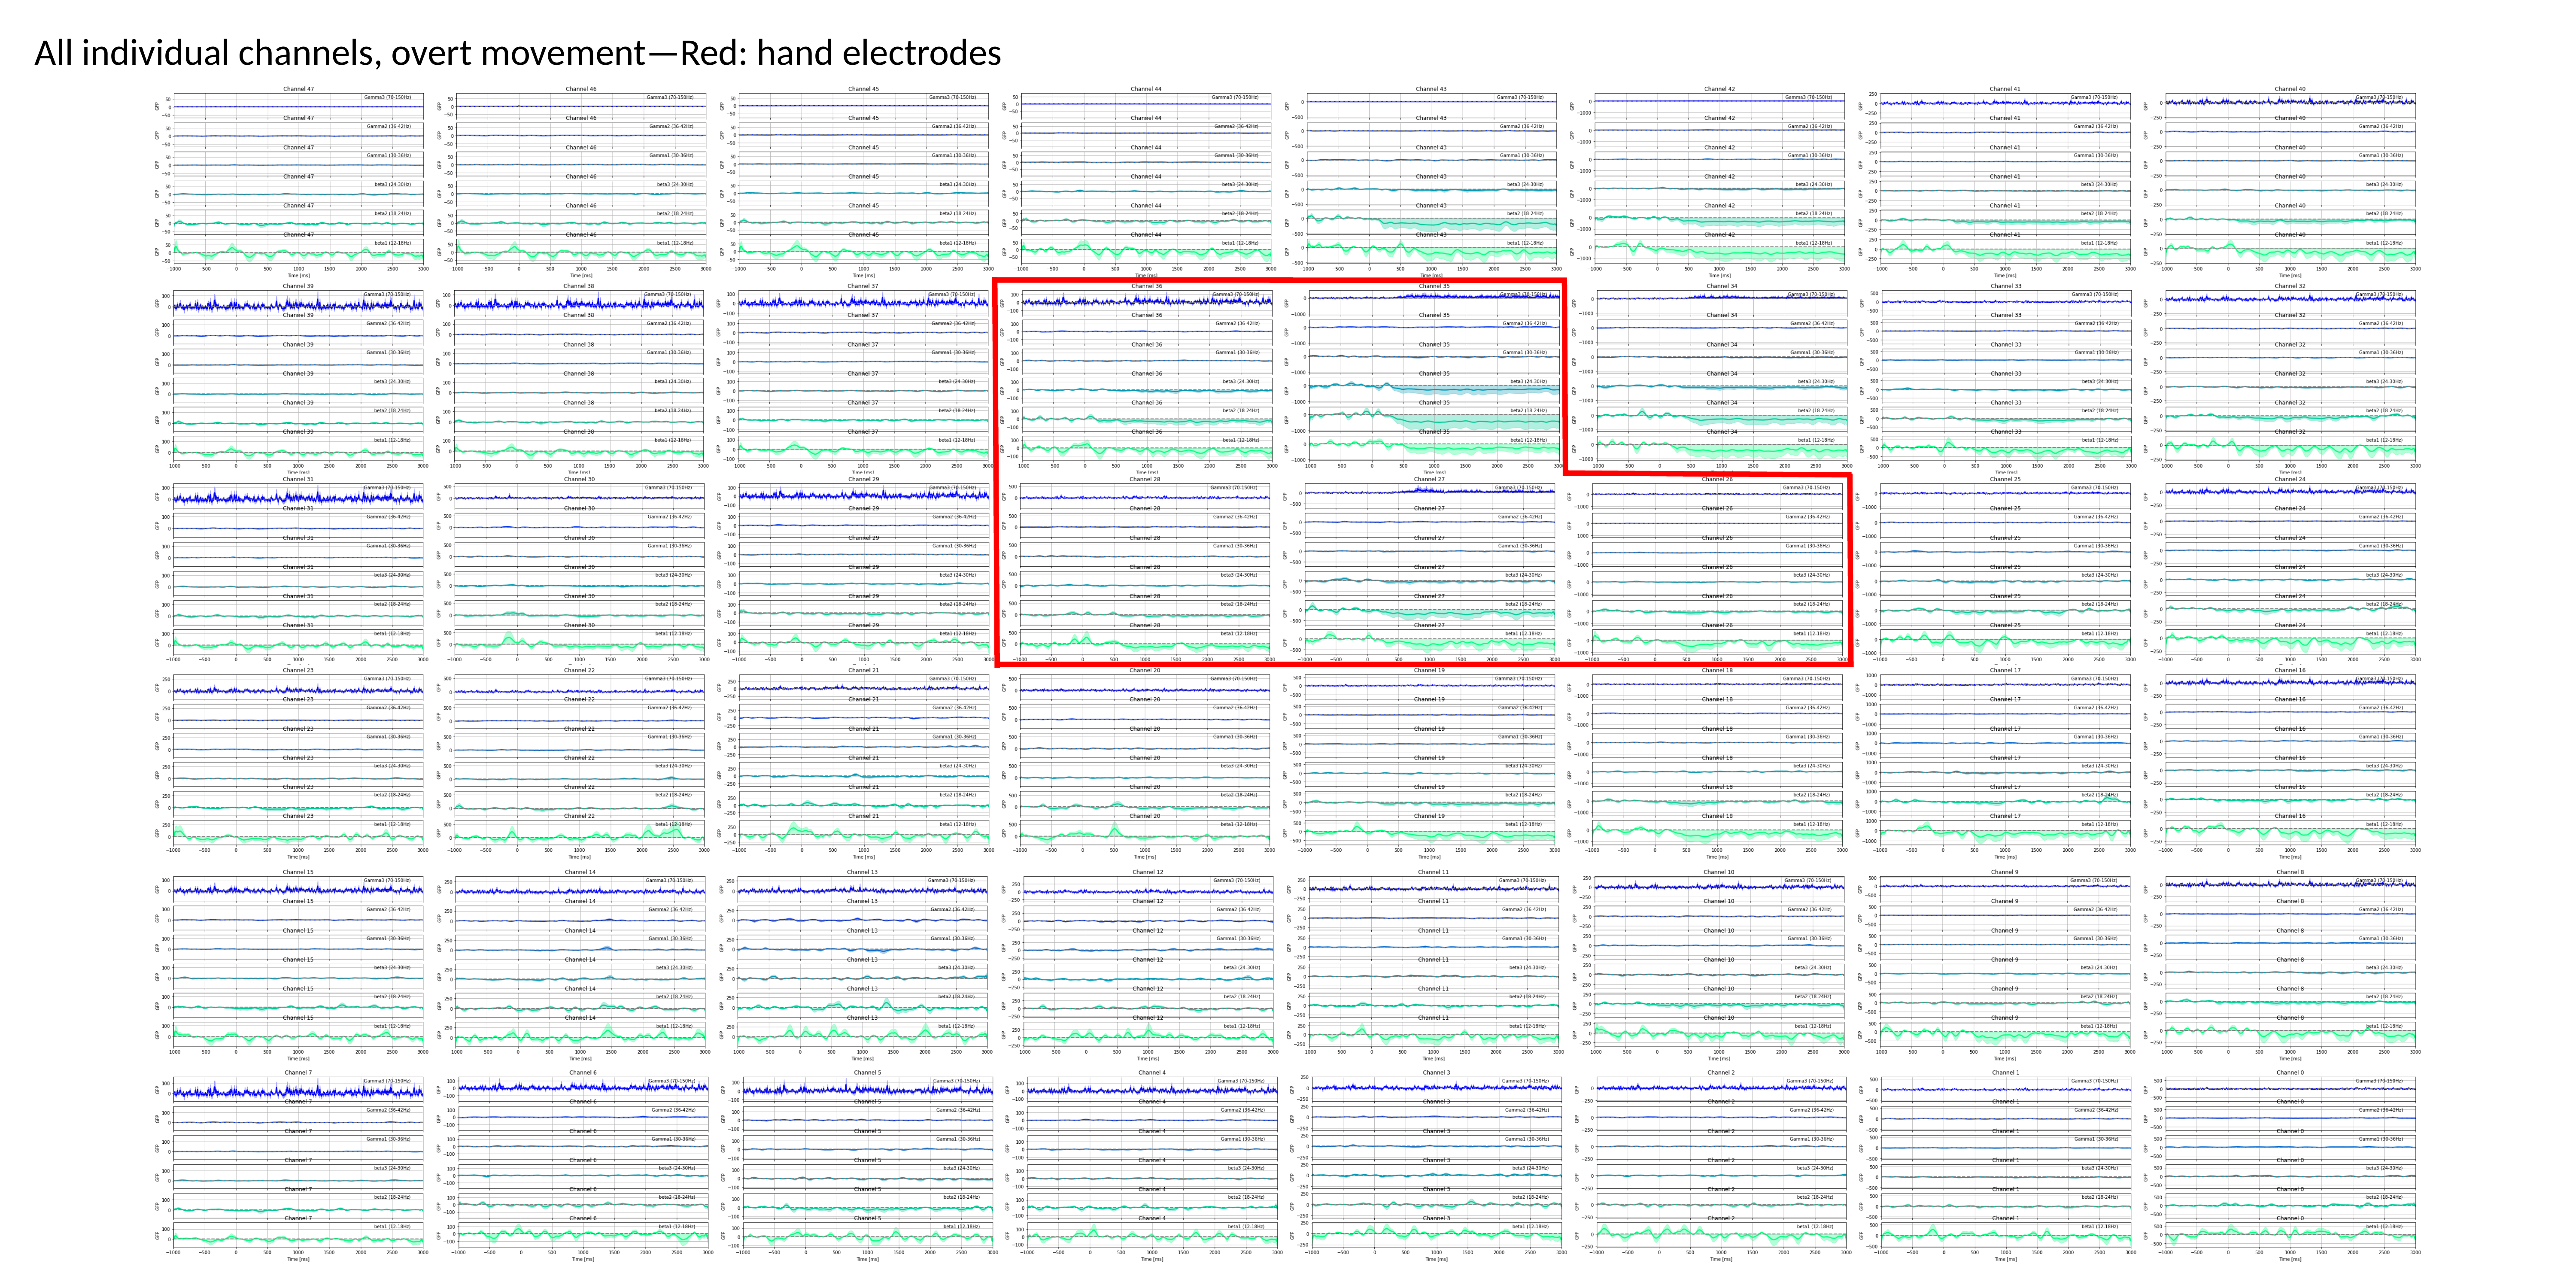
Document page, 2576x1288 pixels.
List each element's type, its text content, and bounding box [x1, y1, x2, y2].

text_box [152, 83, 2424, 1264]
text_box All individual channels, overt movement—Red: hand electrodes [28, 24, 1009, 76]
